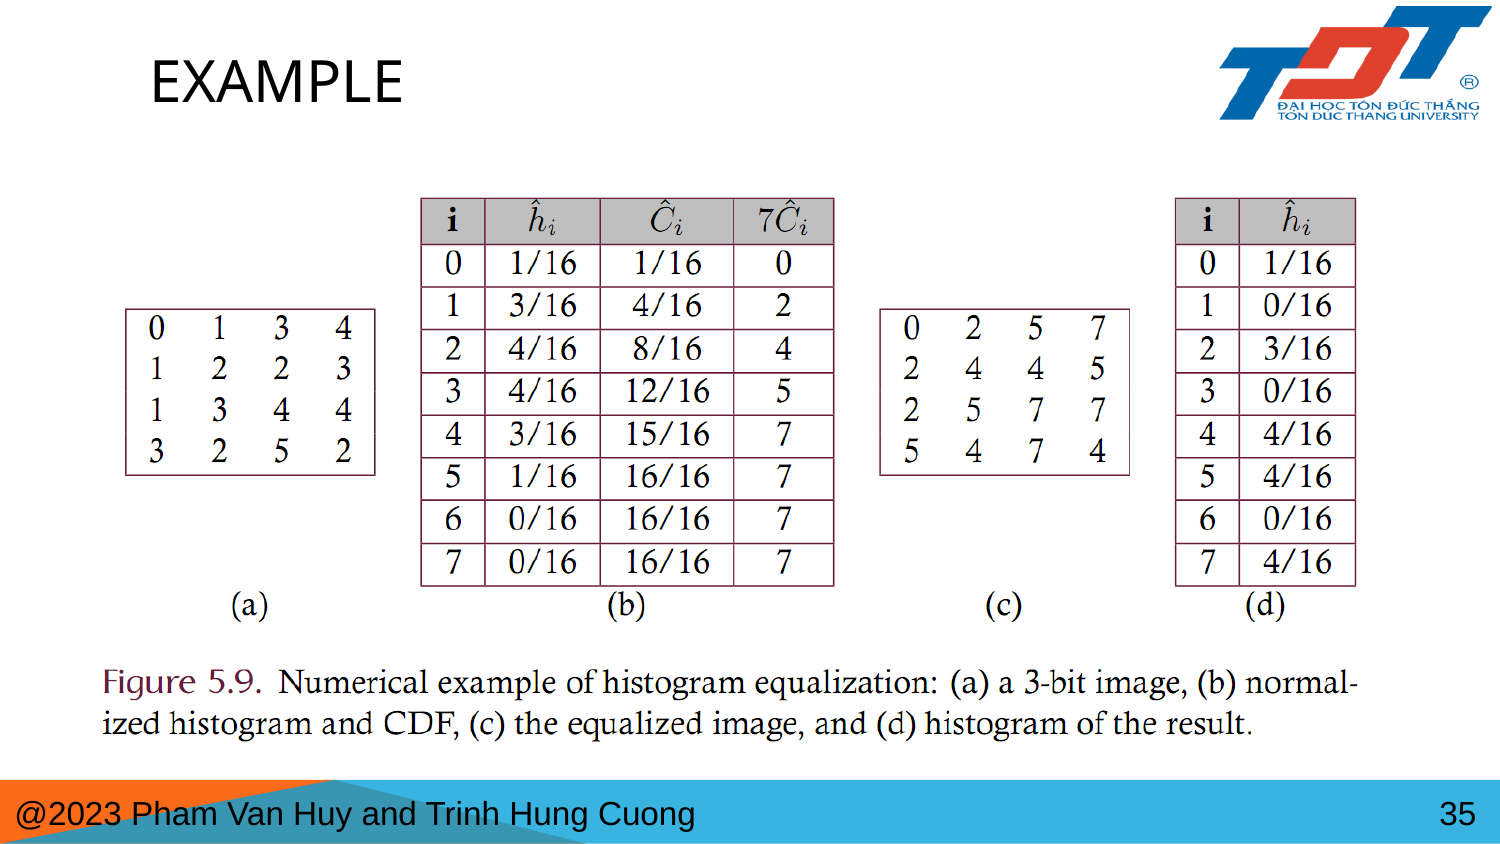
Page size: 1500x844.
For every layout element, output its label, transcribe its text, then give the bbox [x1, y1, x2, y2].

title EXAMPLE [134, 44, 1369, 113]
picture [1219, 6, 1492, 120]
picture [67, 189, 1372, 747]
